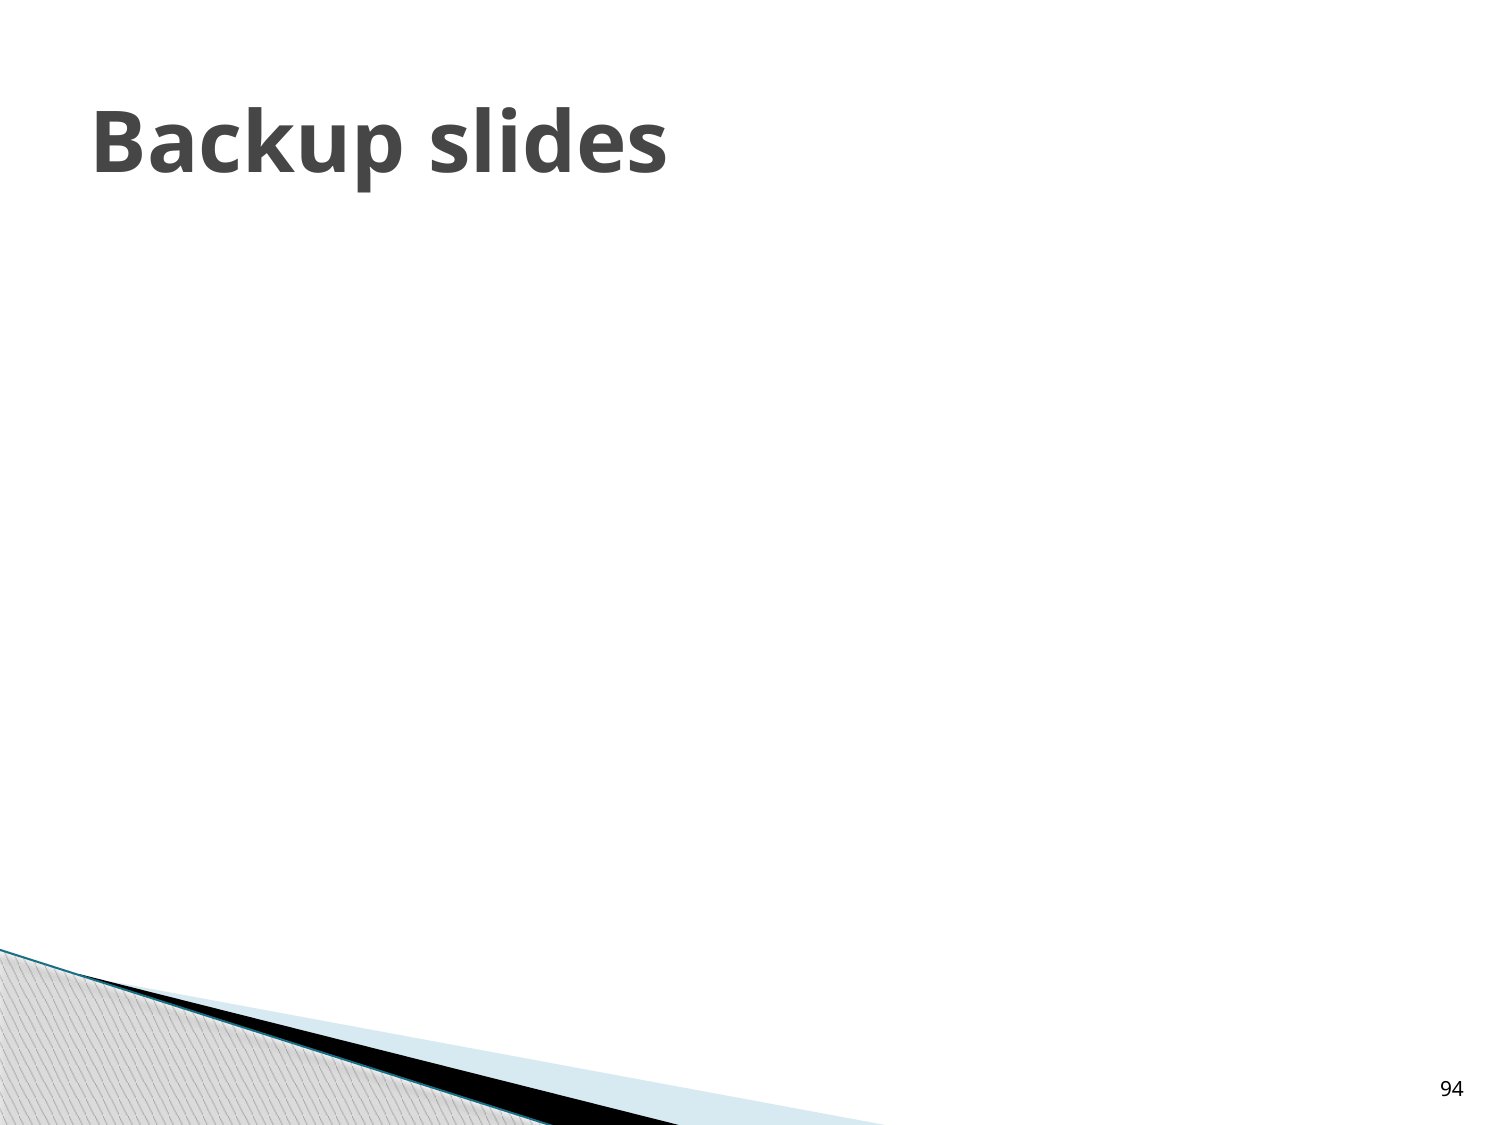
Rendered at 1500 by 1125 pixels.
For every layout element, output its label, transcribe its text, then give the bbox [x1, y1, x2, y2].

slide_number 94 [1418, 1051, 1479, 1112]
title Backup slides [75, 45, 1425, 233]
